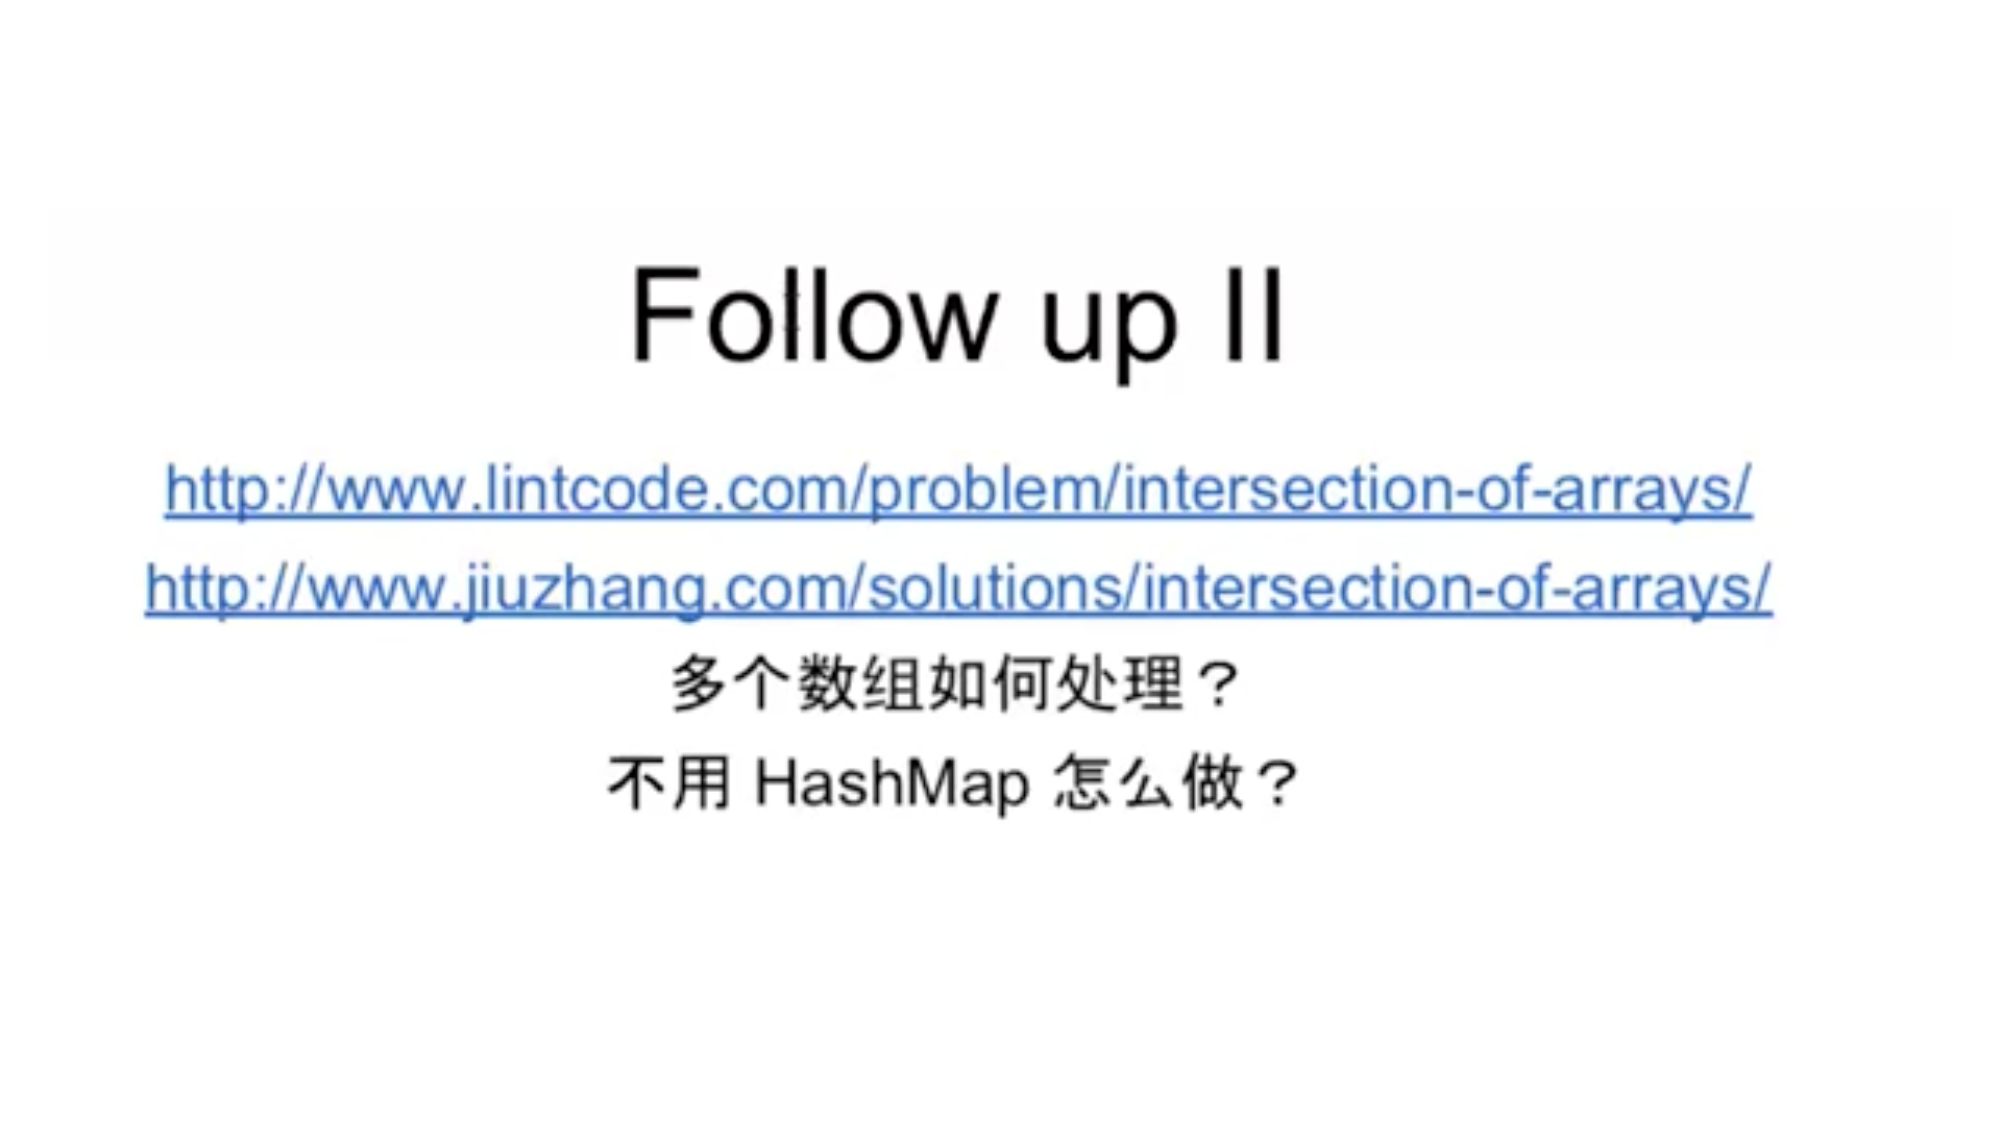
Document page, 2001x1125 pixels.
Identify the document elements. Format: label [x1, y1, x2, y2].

picture [47, 208, 1953, 917]
